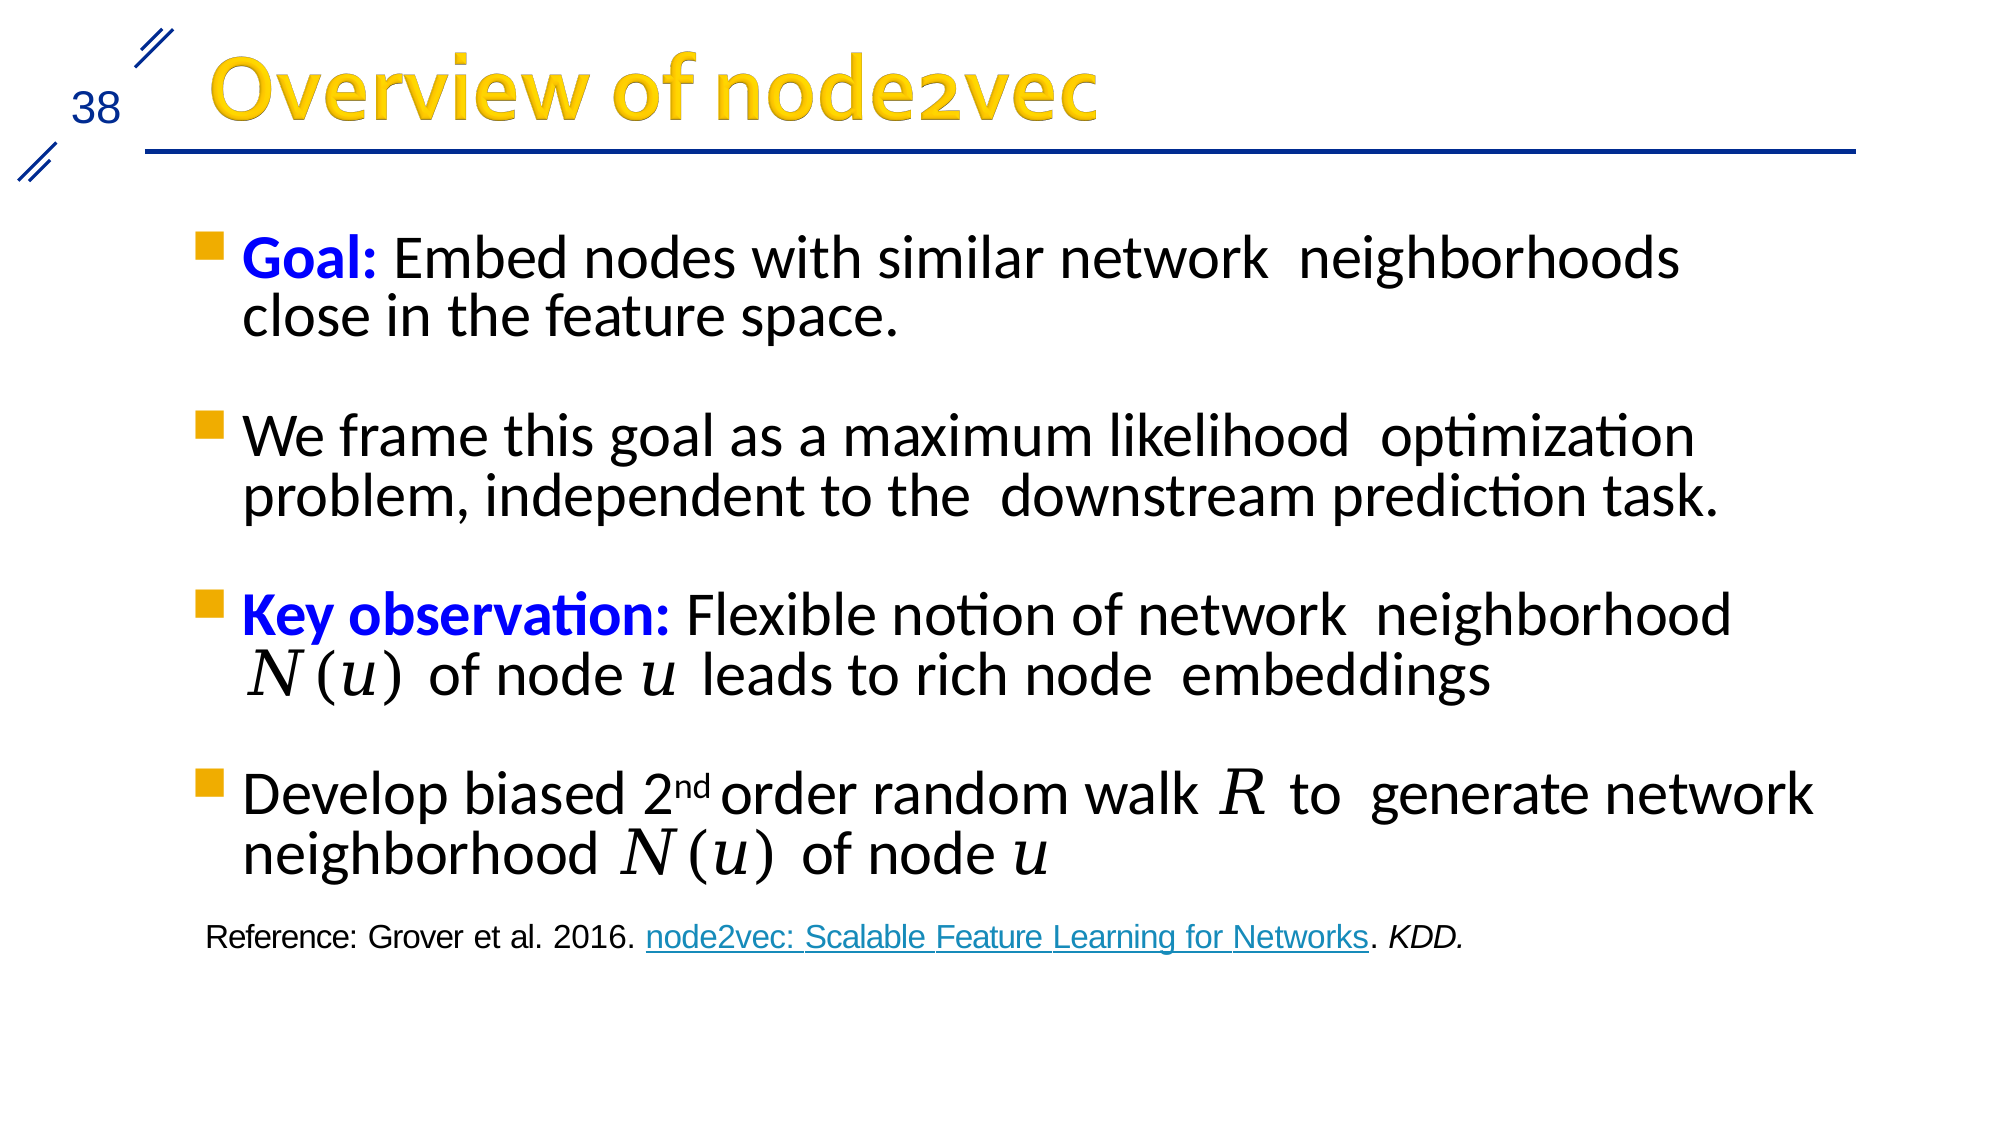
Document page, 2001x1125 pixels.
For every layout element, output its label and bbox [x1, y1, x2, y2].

picture [210, 50, 1097, 122]
